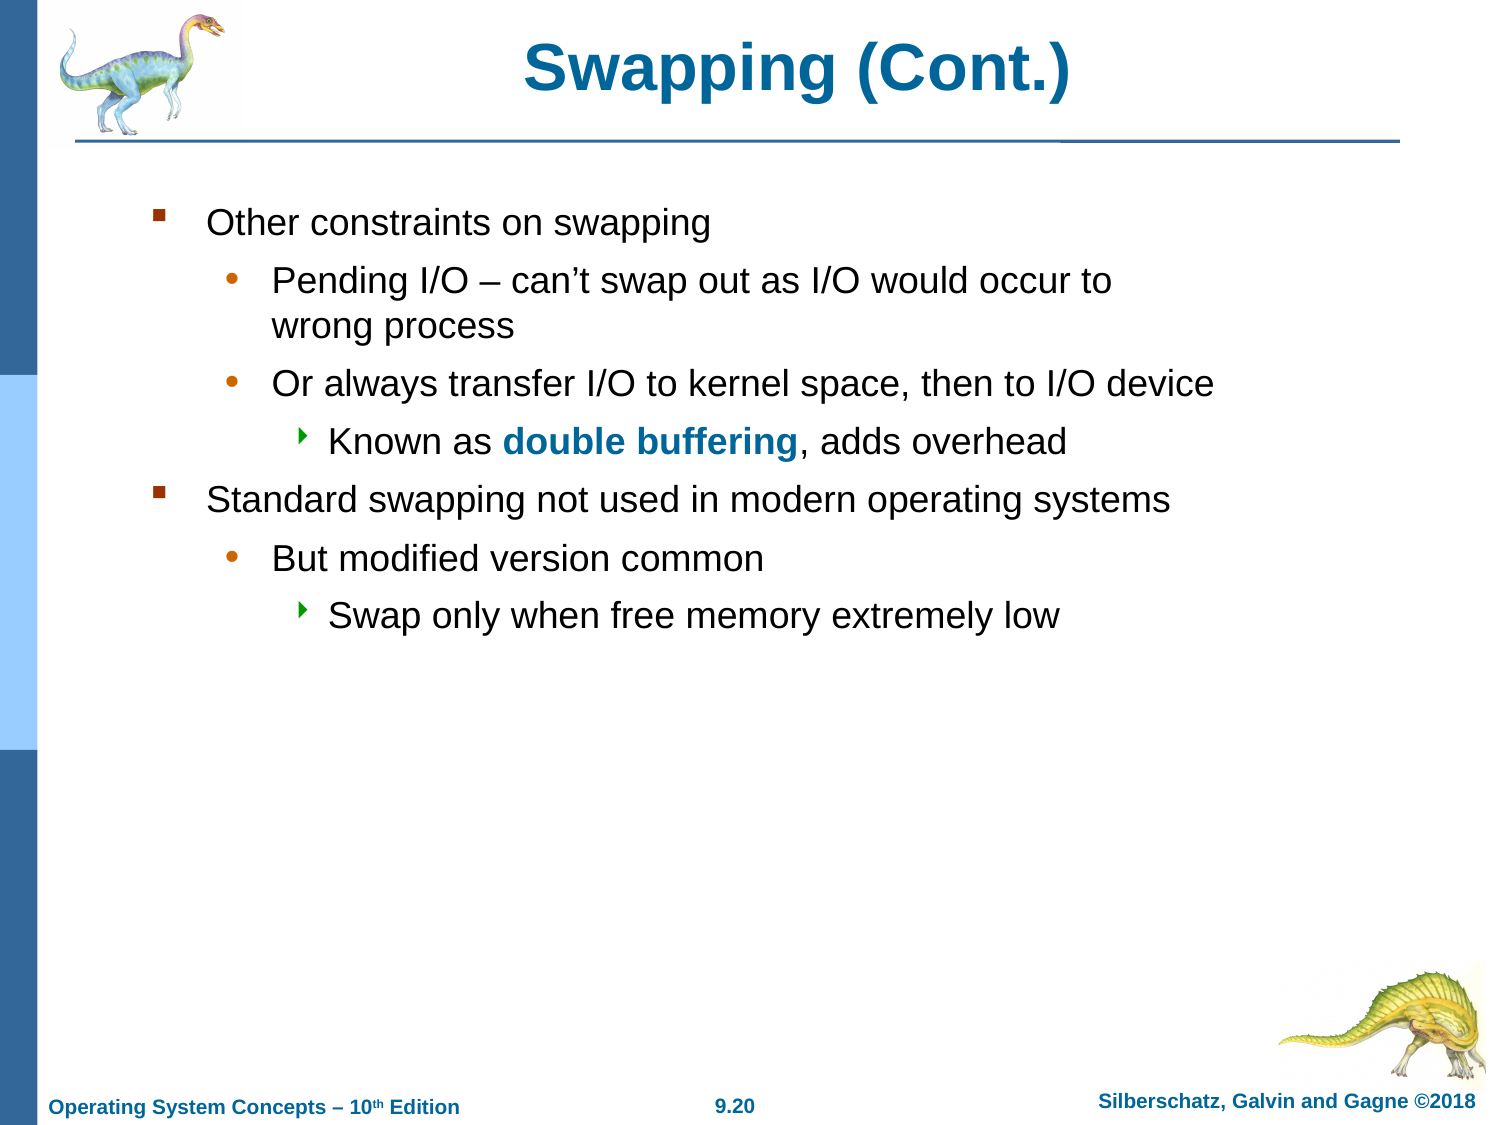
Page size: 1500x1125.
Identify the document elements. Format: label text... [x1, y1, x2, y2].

title Swapping (Cont.) [171, 16, 1425, 111]
list Other constraints on swapping Pending I/O – can’t swap out as I/O would occur to wrong process Or always transfer I/O to kernel space, then to I/O device Known as double buffering, adds overhead Standard swapping not used in modern operating systems But modified version common Swap only when free memory extremely low [134, 190, 1235, 941]
picture [1275, 959, 1486, 1090]
picture [46, 0, 243, 149]
